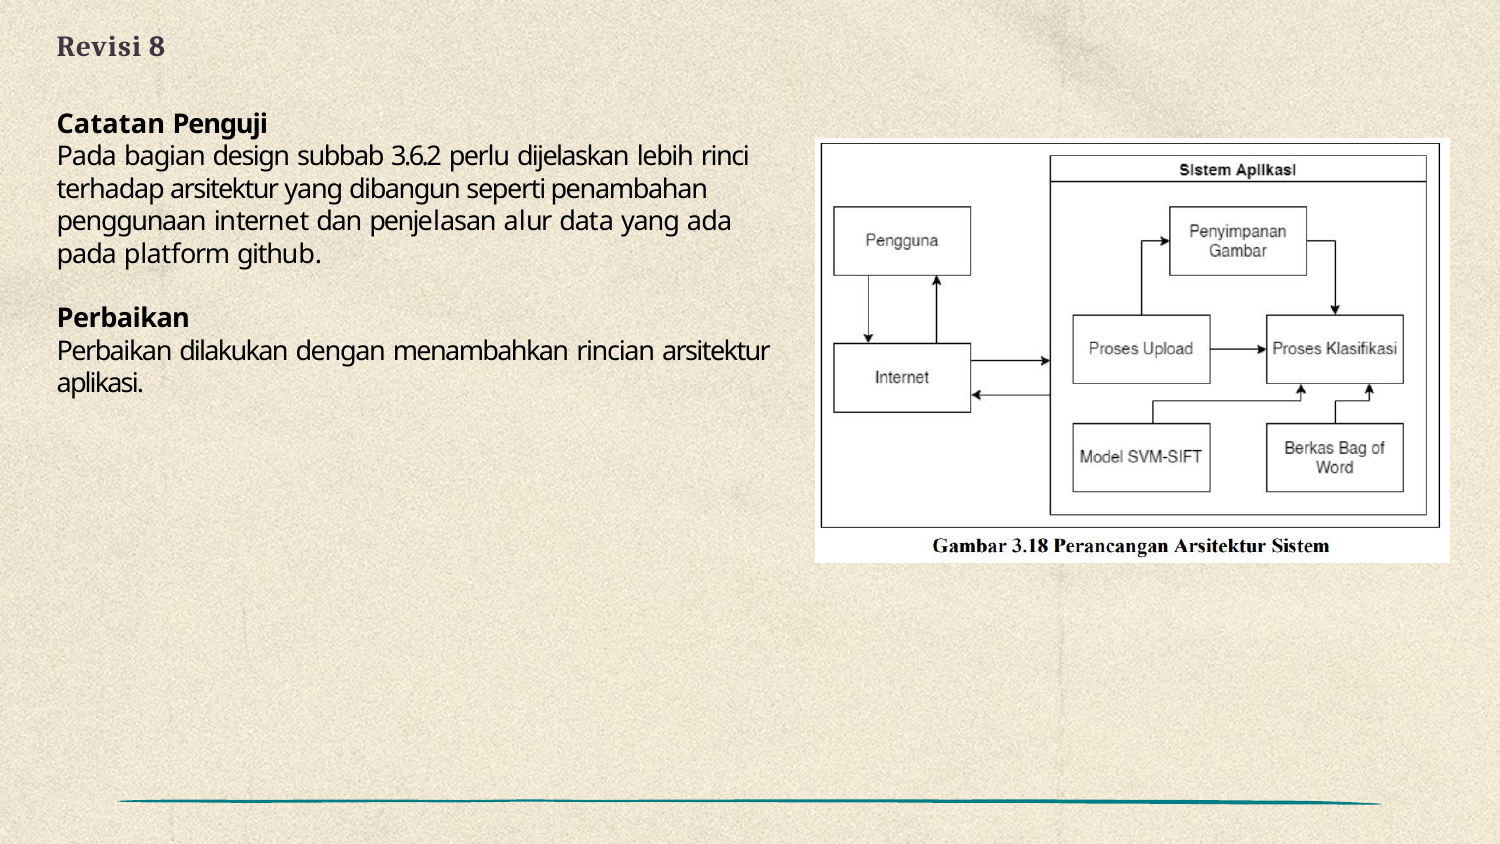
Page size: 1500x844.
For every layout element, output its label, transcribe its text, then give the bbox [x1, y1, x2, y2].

text_box [117, 799, 1383, 805]
picture [0, 0, 1500, 844]
title Revisi 8 [54, 24, 174, 103]
text_box Catatan Penguji Pada bagian design subbab 3.6.2 perlu dijelaskan lebih rinci terhadap arsitektur yang dibangun seperti penambahan penggunaan internet dan penjelasan alur data yang ada pada platform github. Perbaikan Perbaikan dilakukan dengan menambahkan rincian arsitektur aplikasi. [54, 103, 800, 398]
